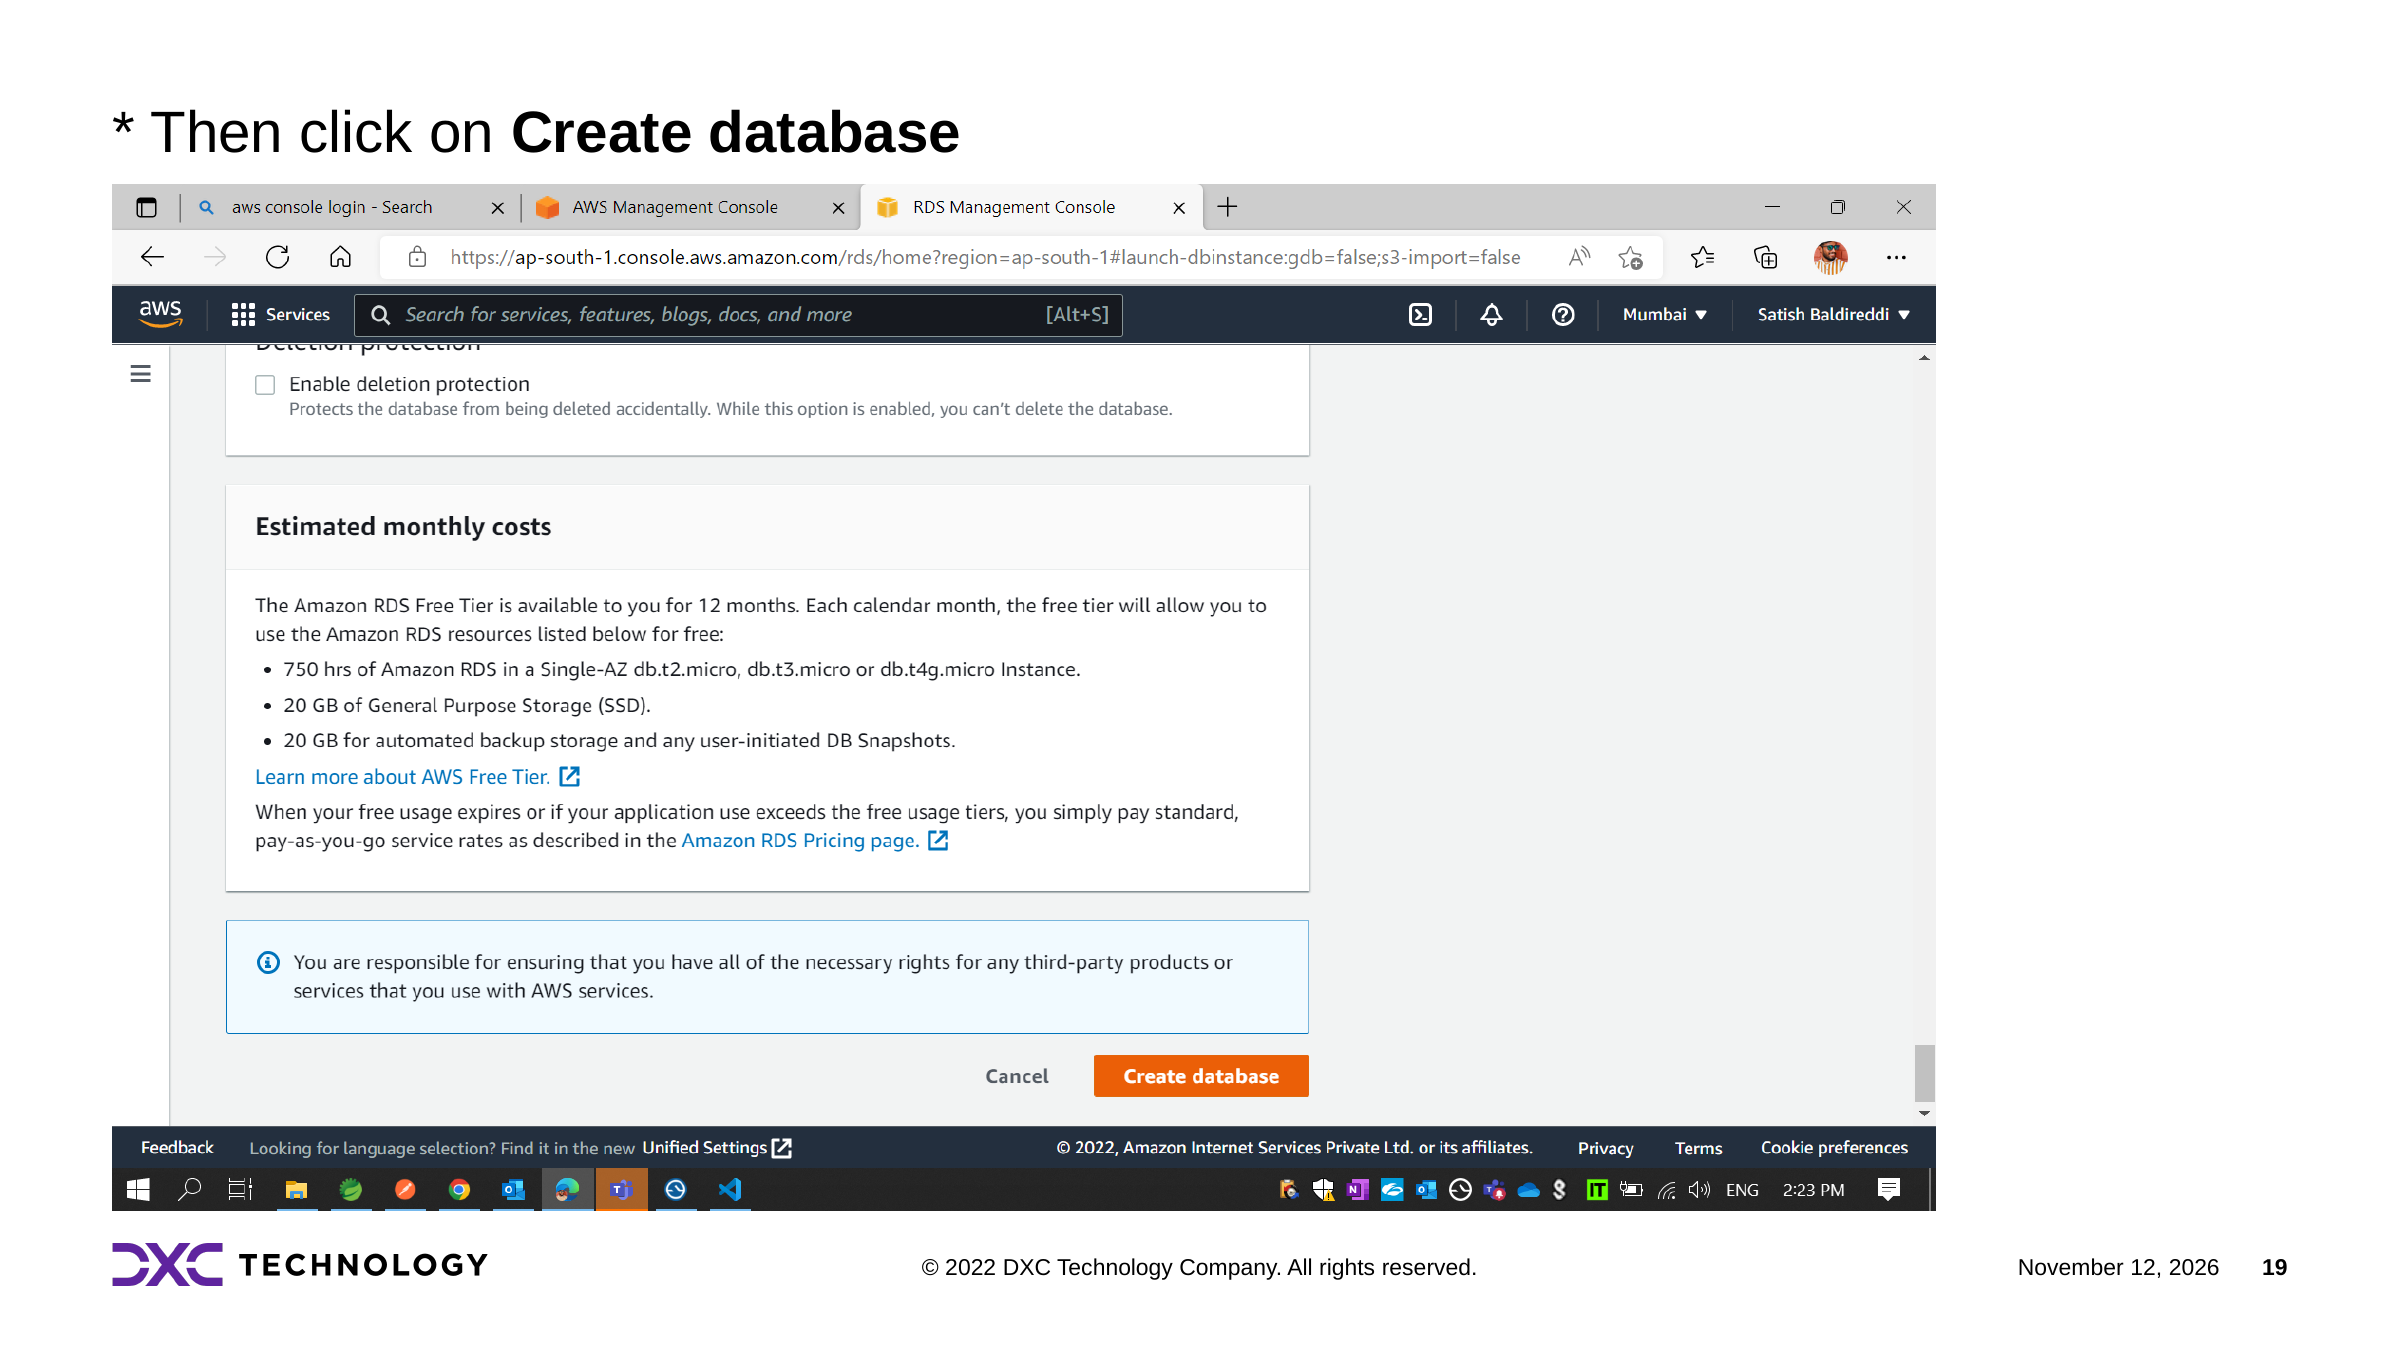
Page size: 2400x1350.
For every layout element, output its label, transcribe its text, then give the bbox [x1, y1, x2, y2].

picture [112, 1243, 488, 1286]
picture [112, 184, 1936, 1211]
title * Then click on Create database [112, 104, 2288, 338]
